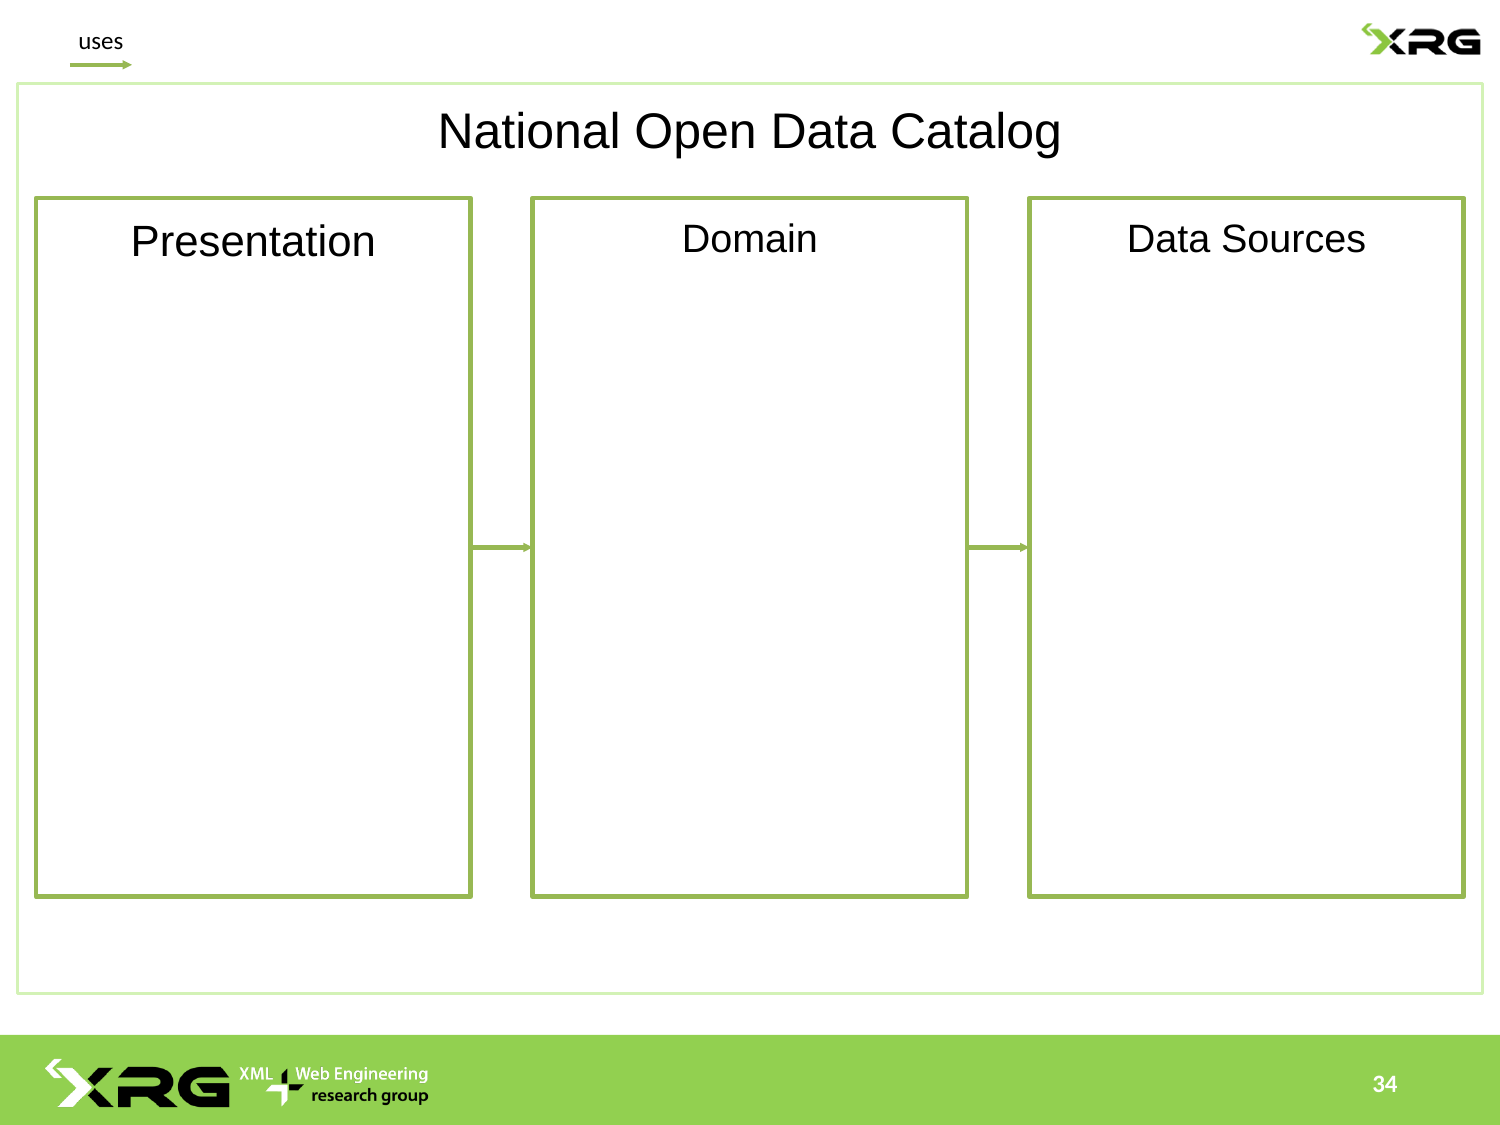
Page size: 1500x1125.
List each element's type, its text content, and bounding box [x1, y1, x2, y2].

text_box Presentation [36, 198, 471, 897]
text_box Domain [532, 198, 968, 897]
picture [1357, 19, 1483, 60]
text_box National Open Data Catalog [17, 83, 1483, 994]
picture [37, 1054, 435, 1111]
slide_number 34 [1357, 1034, 1483, 1125]
text_box uses [42, 9, 159, 65]
text_box Data Sources [1029, 198, 1464, 897]
